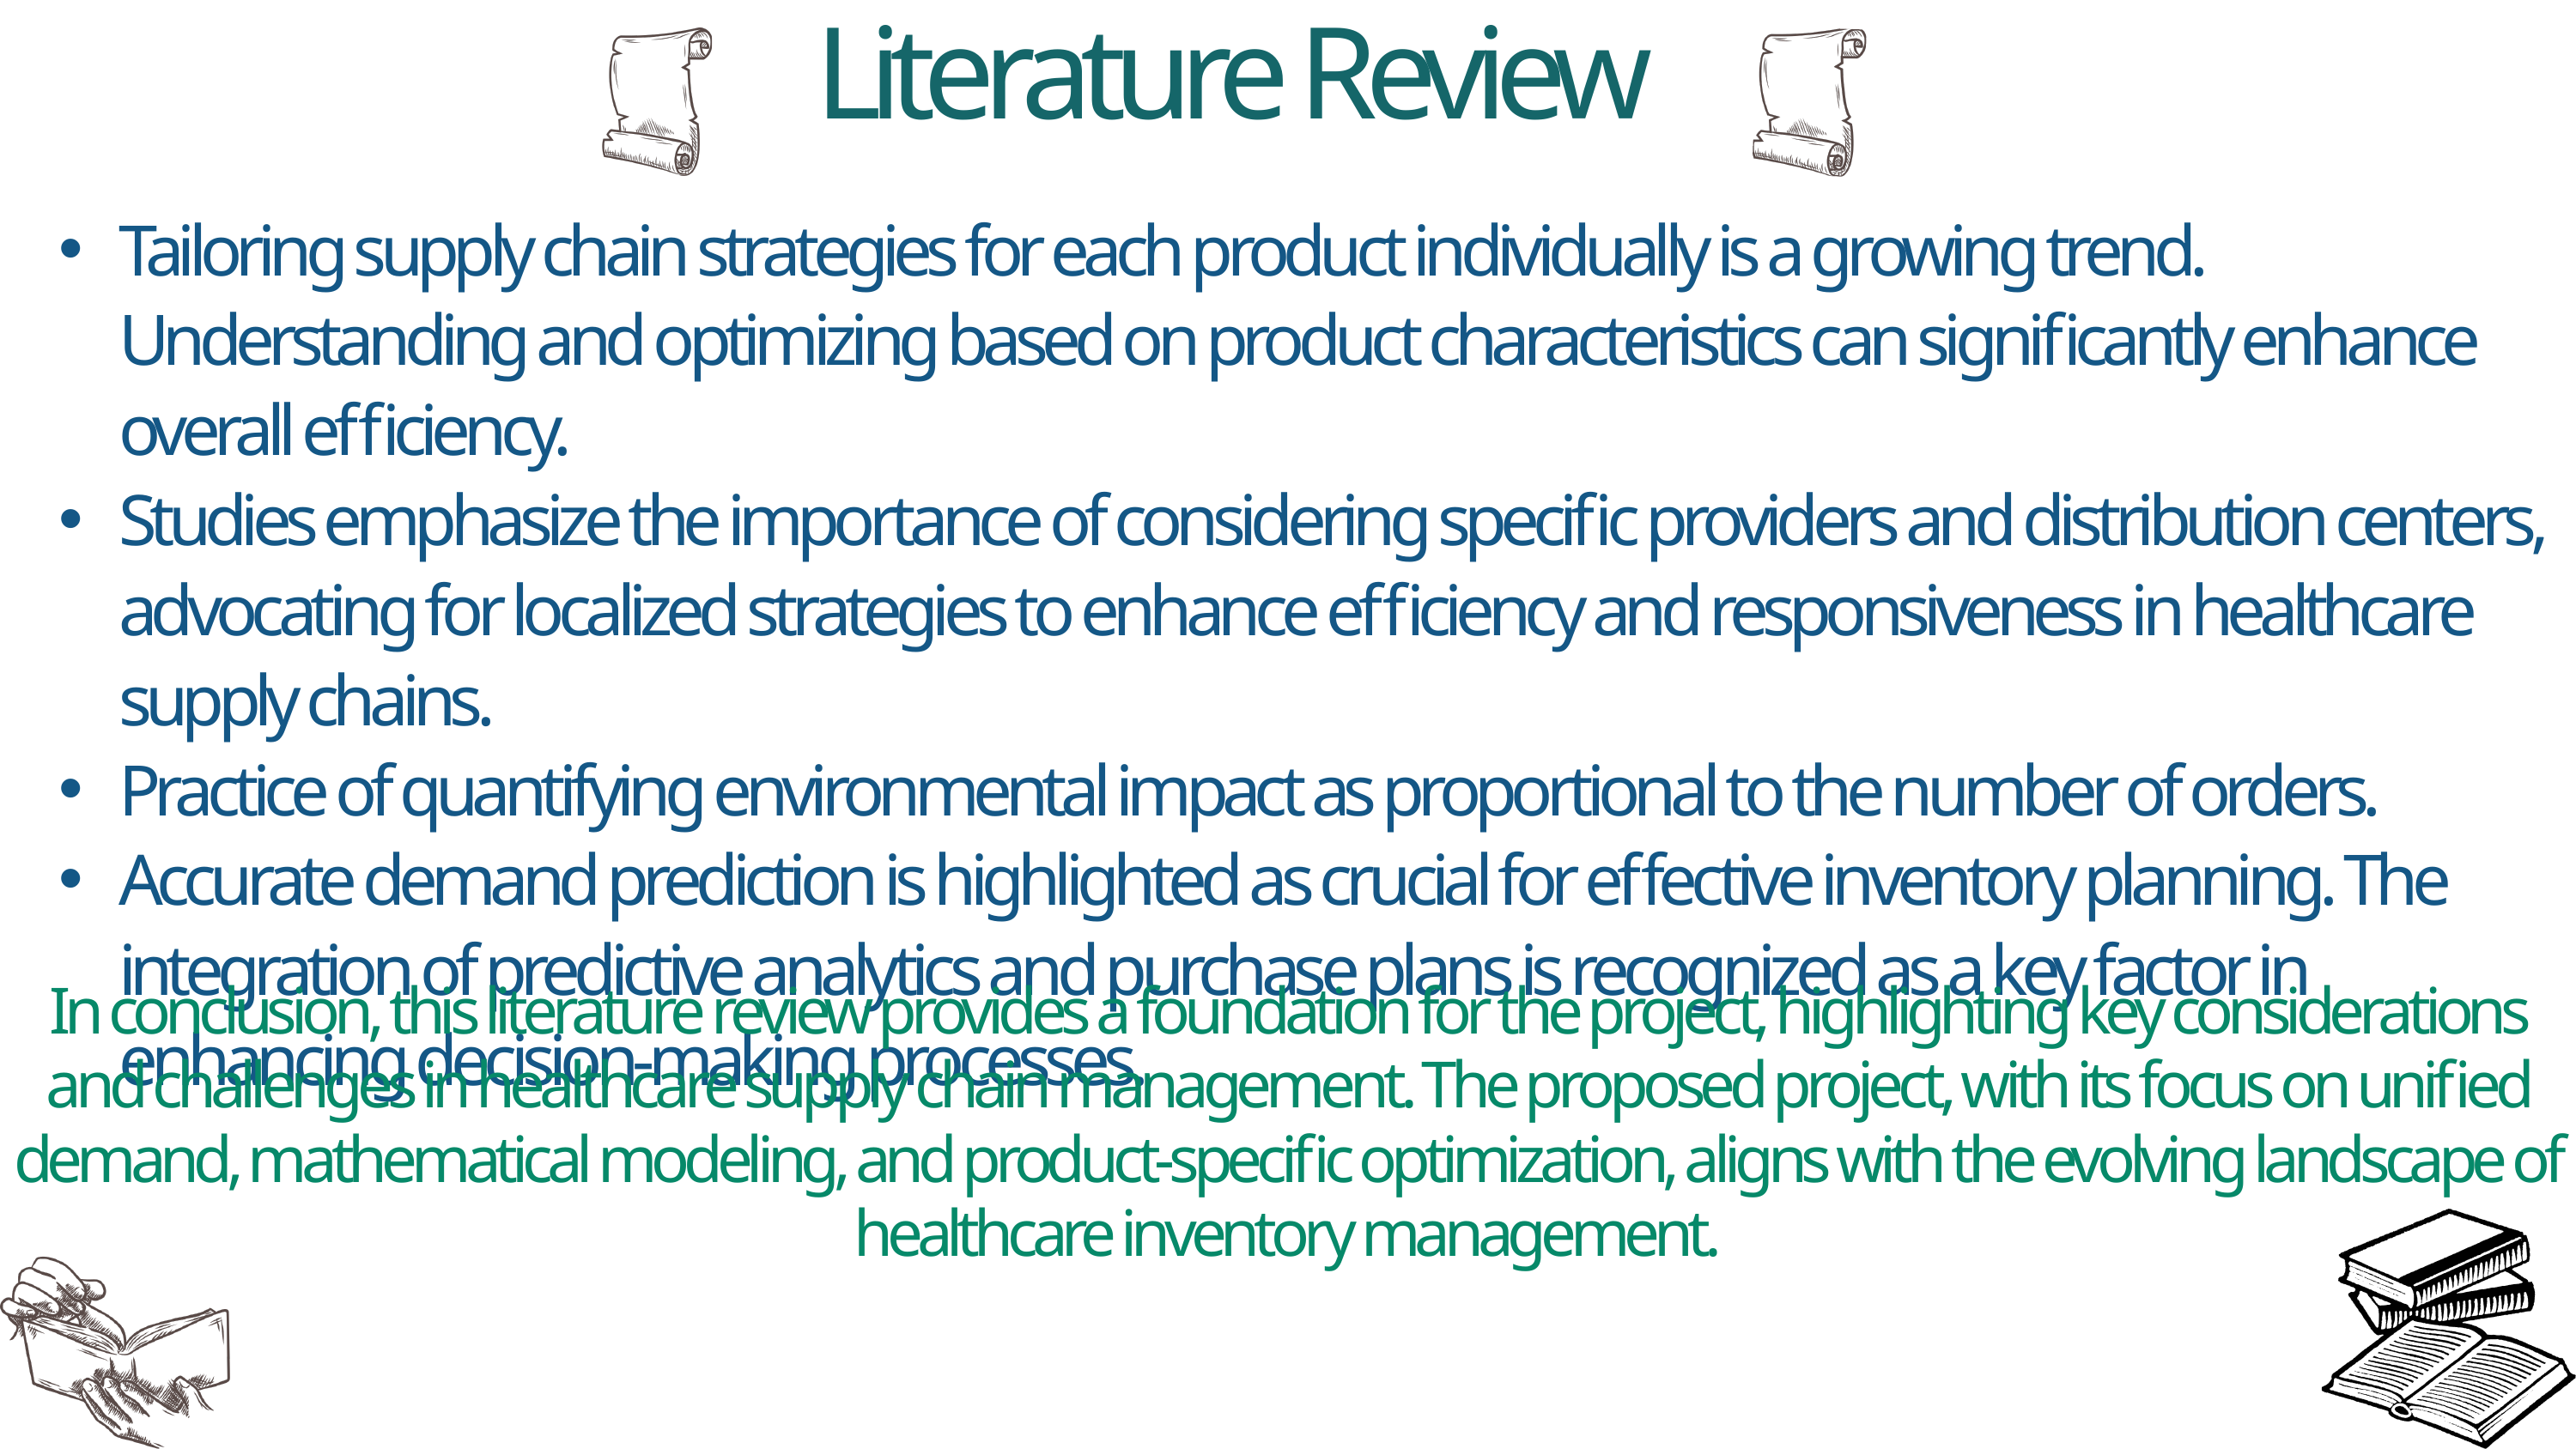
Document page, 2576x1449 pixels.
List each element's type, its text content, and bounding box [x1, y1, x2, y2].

text_box [1752, 26, 1867, 178]
text_box In conclusion, this literature review provides a foundation for the project, highlighting key considerations and challenges in healthcare supply chain management. The proposed project, with its focus on unified demand, mathematical modeling, and product-specific optimization, aligns with the evolving landscape of healthcare inventory management. [0, 972, 2576, 1270]
text_box Tailoring supply chain strategies for each product individually is a growing trend. Understanding and optimizing based on product characteristics can significantly enhance overall efficiency. Studies emphasize the importance of considering specific providers and distribution centers, advocating for localized strategies to enhance efficiency and responsiveness in healthcare supply chains. Practice of quantifying environmental impact as proportional to the number of orders. Accurate demand prediction is highlighted as crucial for effective inventory planning. The integration of predictive analytics and purchase plans is recognized as a key factor in enhancing decision-making processes. [0, 199, 2569, 972]
text_box [602, 27, 713, 176]
text_box [0, 1270, 231, 1449]
text_box [2321, 1270, 2576, 1449]
text_box Literature Review [237, 22, 2231, 145]
